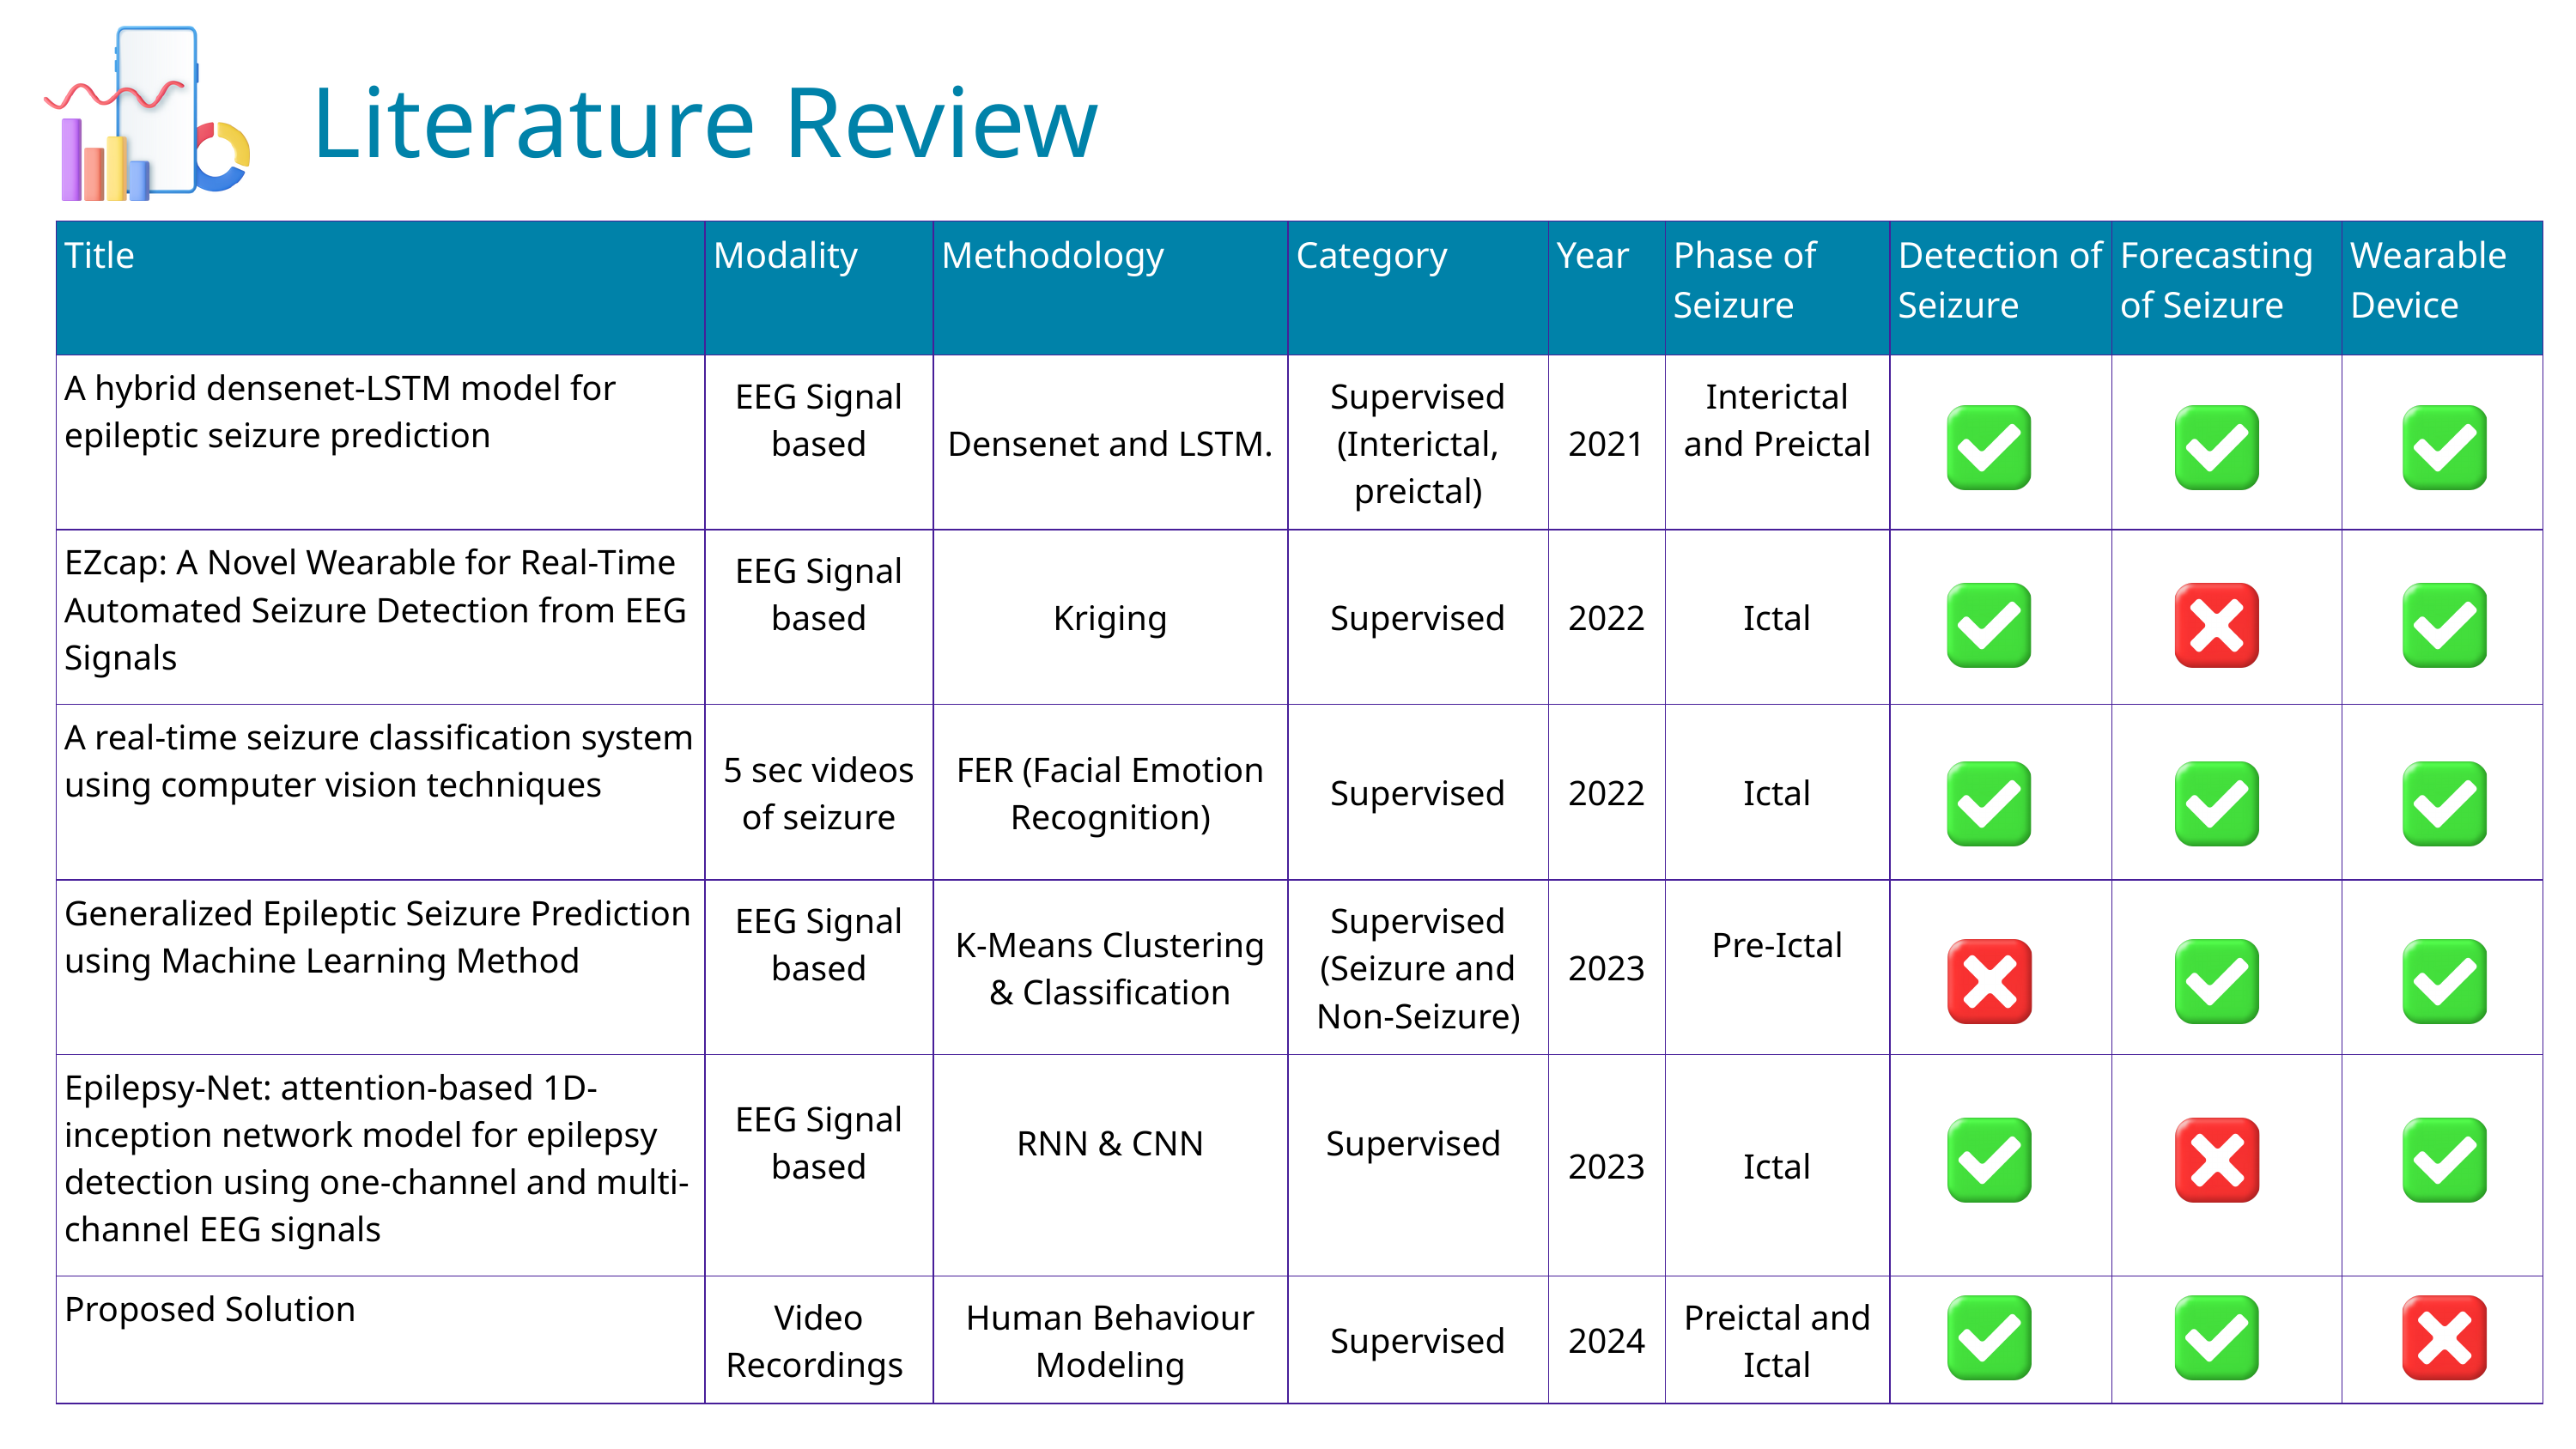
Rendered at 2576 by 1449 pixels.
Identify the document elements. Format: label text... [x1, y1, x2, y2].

table_cell [1891, 1276, 2111, 1403]
text_box [2403, 1118, 2488, 1203]
table_cell [1891, 1055, 2111, 1276]
table_cell Supervised [1289, 530, 1548, 704]
table_cell EZcap: A Novel Wearable for Real-Time Automated Seizure Detection from EEG Signals [57, 530, 704, 704]
table_cell 2023 [1549, 881, 1665, 1054]
table_cell Proposed Solution [57, 1276, 704, 1403]
table_header Category [1289, 221, 1548, 355]
table_cell Interictal and Preictal [1666, 355, 1889, 529]
table_cell Supervised [1289, 705, 1548, 879]
text_box [2403, 761, 2488, 846]
text_box [1947, 405, 2032, 490]
table_cell Supervised (Interictal, preictal) [1289, 355, 1548, 529]
table_cell [1891, 355, 2111, 529]
table_cell K-Means Clustering & Classification [934, 881, 1287, 1054]
table_cell [2112, 881, 2342, 1054]
table_cell Pre-Ictal [1666, 881, 1889, 1054]
table_header Modality [706, 221, 933, 355]
text_box [1947, 939, 2032, 1024]
table_cell EEG Signal based [706, 881, 933, 1054]
table_cell Generalized Epileptic Seizure Prediction using Machine Learning Method [57, 881, 704, 1054]
table_cell [2112, 1055, 2342, 1276]
text_box [1947, 1295, 2032, 1380]
text_box [1947, 583, 2032, 668]
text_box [43, 26, 251, 201]
table_header Year [1549, 221, 1665, 355]
table_header Phase of Seizure [1666, 221, 1889, 355]
table_cell [2112, 705, 2342, 879]
table_cell [2342, 705, 2543, 879]
table_cell Supervised [1289, 1276, 1548, 1403]
text_box [2175, 939, 2259, 1024]
table_cell 2024 [1549, 1276, 1665, 1403]
table_cell [2112, 1276, 2342, 1403]
table_cell [1891, 705, 2111, 879]
text_box [1947, 1118, 2032, 1203]
table_header Title [57, 221, 704, 355]
table_cell EEG Signal based [706, 1055, 933, 1276]
text_box [2175, 761, 2259, 846]
table_cell 2022 [1549, 705, 1665, 879]
table_cell Densenet and LSTM. [934, 355, 1287, 529]
text_box [2402, 1295, 2488, 1380]
table_header Detection of Seizure [1891, 221, 2111, 355]
table_cell [2342, 530, 2543, 704]
table_cell [2342, 1055, 2543, 1276]
text_box [2403, 583, 2488, 668]
table_cell 2023 [1549, 1055, 1665, 1276]
text_box [2403, 405, 2488, 490]
table_cell Ictal [1666, 530, 1889, 704]
table_cell 5 sec videos of seizure [706, 705, 933, 879]
table_cell Ictal [1666, 705, 1889, 879]
table_cell Epilepsy-Net: attention-based 1D-inception network model for epilepsy detection using one-channel and multi-channel EEG signals [57, 1055, 704, 1276]
table_cell [2342, 355, 2543, 529]
table_cell 2021 [1549, 355, 1665, 529]
text_box Literature Review [284, 41, 1127, 178]
table_cell Human Behaviour Modeling [934, 1276, 1287, 1403]
text_box [1947, 761, 2032, 846]
table_cell RNN & CNN [934, 1055, 1287, 1276]
table_cell [1891, 881, 2111, 1054]
table_cell Preictal and Ictal [1666, 1276, 1889, 1403]
table_header Forecasting of Seizure [2112, 221, 2342, 355]
table_cell FER (Facial Emotion Recognition) [934, 705, 1287, 879]
table_cell [1891, 530, 2111, 704]
table_cell EEG Signal based [706, 355, 933, 529]
table_cell A hybrid densenet-LSTM model for epileptic seizure prediction [57, 355, 704, 529]
text_box [2174, 1295, 2259, 1380]
text_box [2174, 583, 2260, 668]
table_cell [2342, 1276, 2543, 1403]
table_cell Video Recordings [706, 1276, 933, 1403]
table_header Wearable Device [2342, 221, 2543, 355]
table_cell Supervised [1289, 1055, 1548, 1276]
table_cell EEG Signal based [706, 530, 933, 704]
table_cell [2342, 881, 2543, 1054]
table_cell [2112, 355, 2342, 529]
table_cell [2112, 530, 2342, 704]
text_box [2175, 405, 2259, 490]
table_cell Kriging [934, 530, 1287, 704]
text_box [2403, 939, 2488, 1024]
table_cell Ictal [1666, 1055, 1889, 1276]
table_cell 2022 [1549, 530, 1665, 704]
table_cell Supervised (Seizure and Non-Seizure) [1289, 881, 1548, 1054]
table_header Methodology [934, 221, 1287, 355]
text_box [2175, 1118, 2260, 1203]
table_cell A real-time seizure classification system using computer vision techniques [57, 705, 704, 879]
